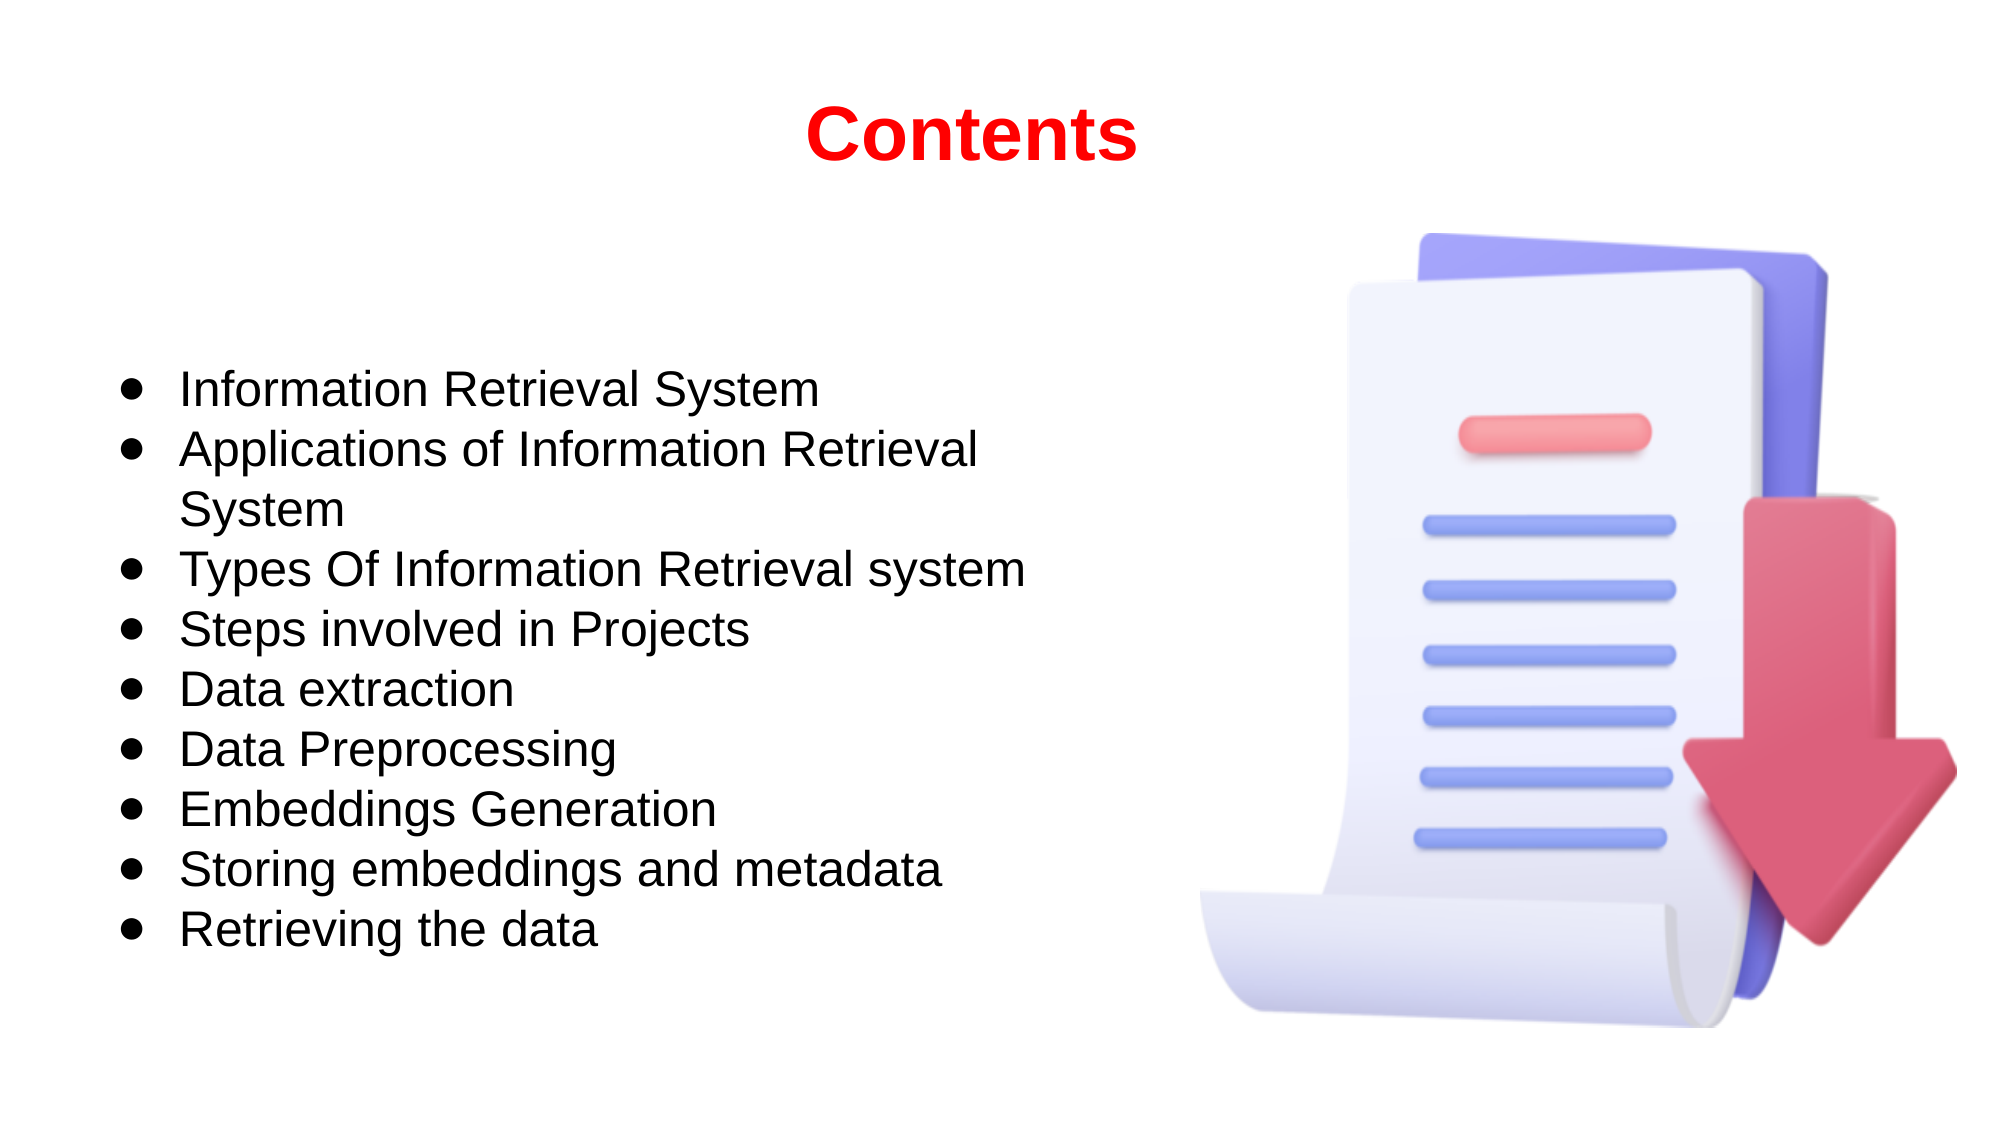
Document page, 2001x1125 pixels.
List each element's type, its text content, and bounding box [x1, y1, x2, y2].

text_box Information Retrieval System Applications of Information Retrieval System Types Of Information Retrieval system Steps involved in Projects Data extraction Data Preprocessing Embeddings Generation Storing embeddings and metadata Retrieving the data [89, 281, 1106, 1009]
text_box Contents [88, 68, 1857, 259]
picture [1199, 233, 1957, 1028]
